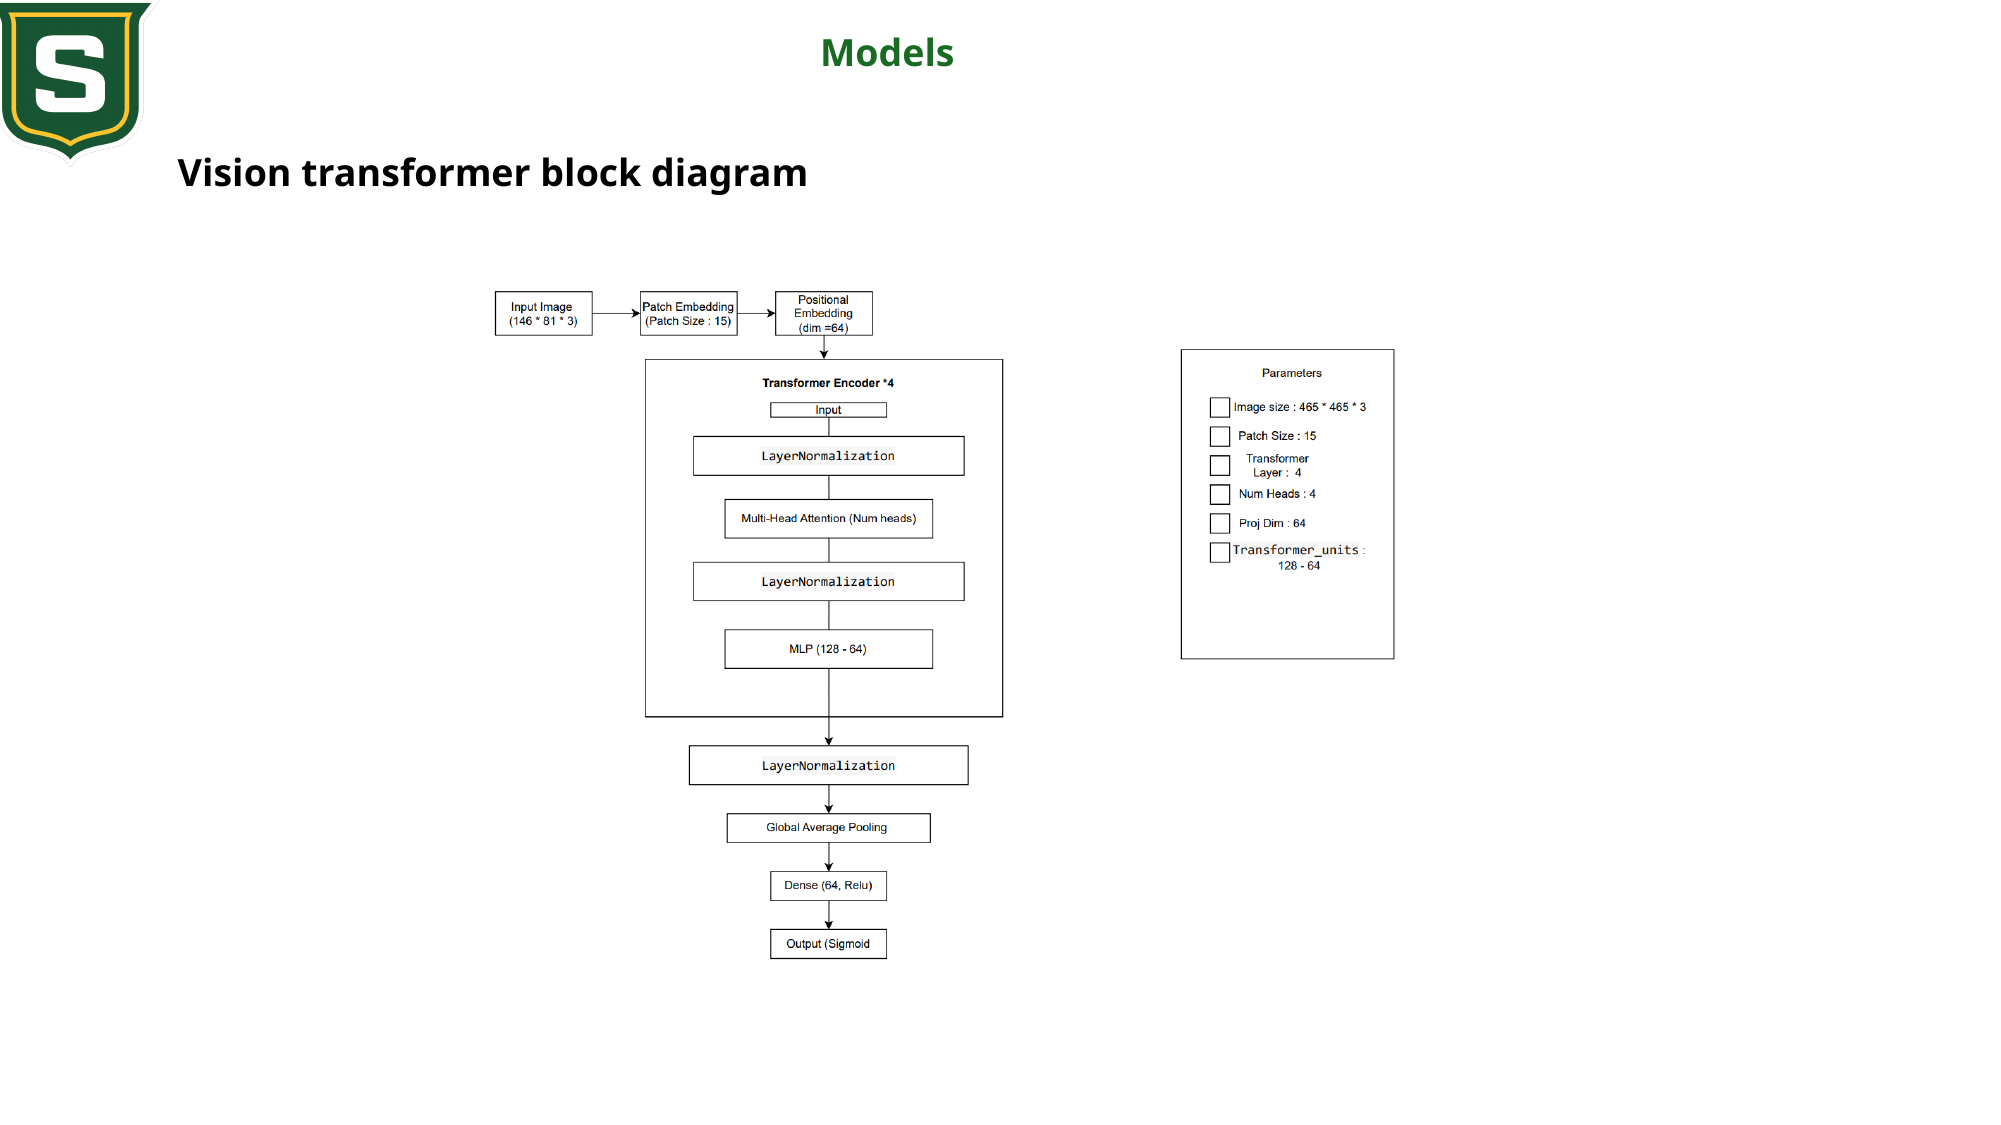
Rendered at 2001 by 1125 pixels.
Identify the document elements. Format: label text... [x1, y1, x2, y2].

picture [0, 0, 164, 170]
text_box Vision transformer block diagram [162, 141, 1175, 202]
picture [466, 260, 1447, 984]
text_box Models [805, 21, 1817, 82]
